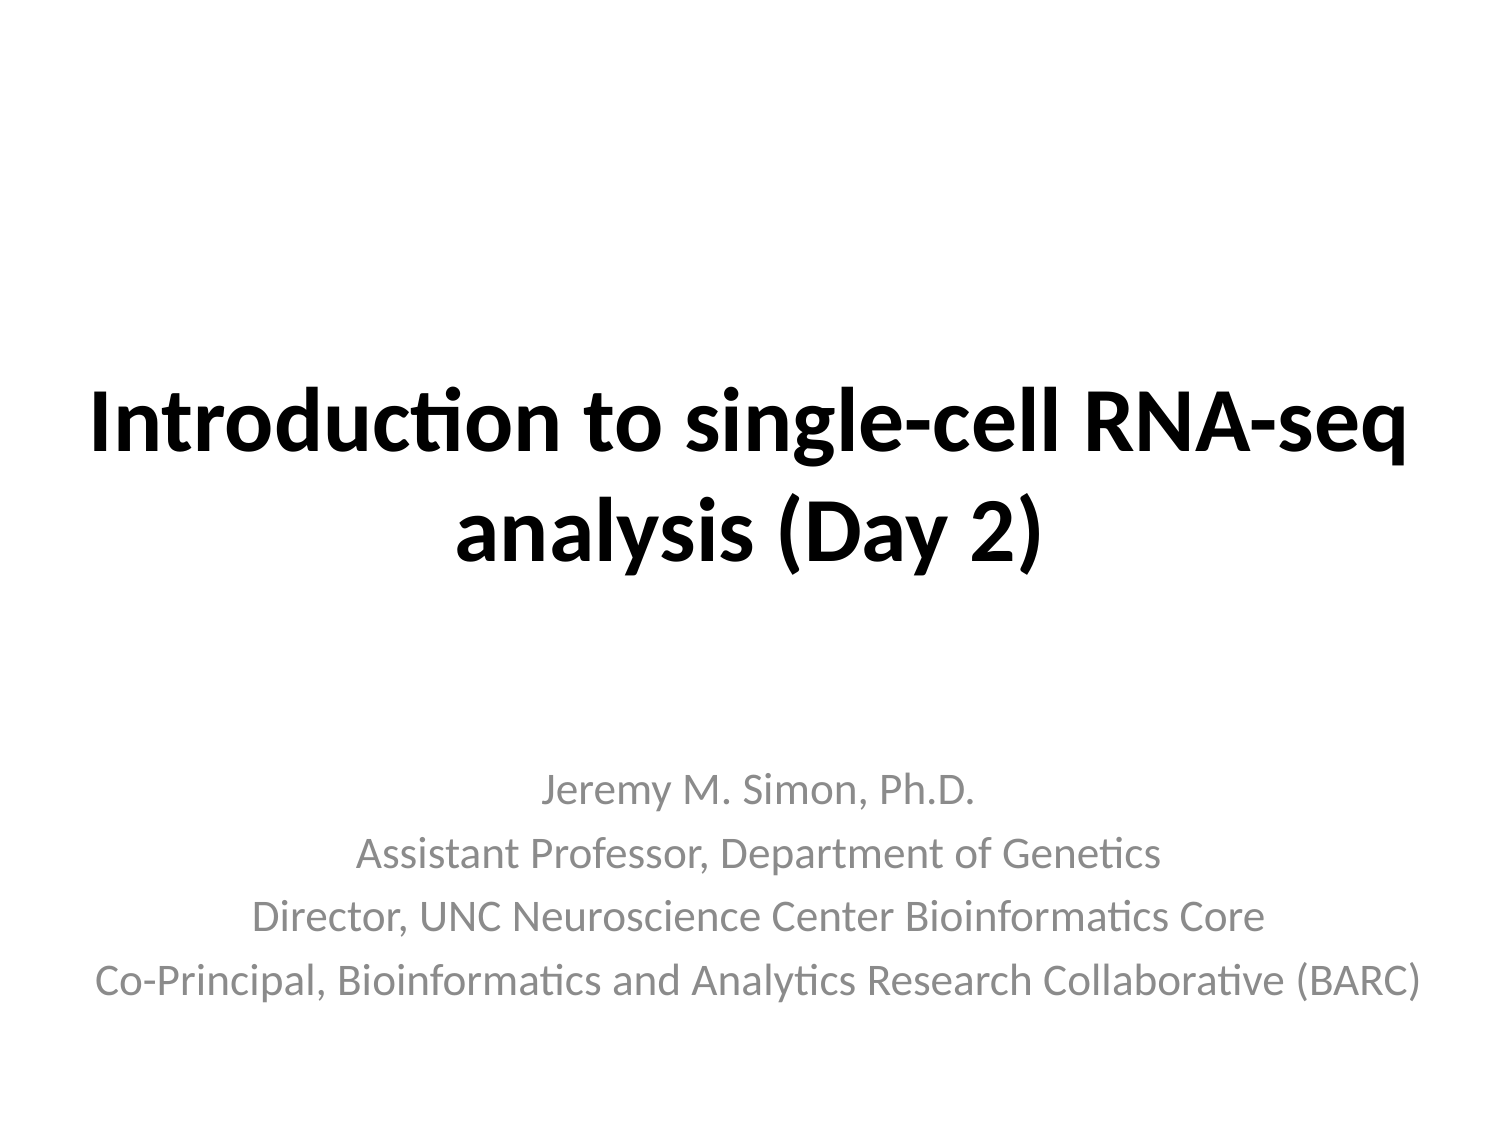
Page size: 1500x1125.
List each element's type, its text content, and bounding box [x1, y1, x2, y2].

subtitle Jeremy M. Simon, Ph.D. Assistant Professor, Department of Genetics Director, UNC Neuroscience Center Bioinformatics Core Co-Principal, Bioinformatics and Analytics Research Collaborative (BARC) [37, 752, 1481, 1014]
title Introduction to single-cell RNA-seq analysis (Day 2) [0, 349, 1500, 591]
